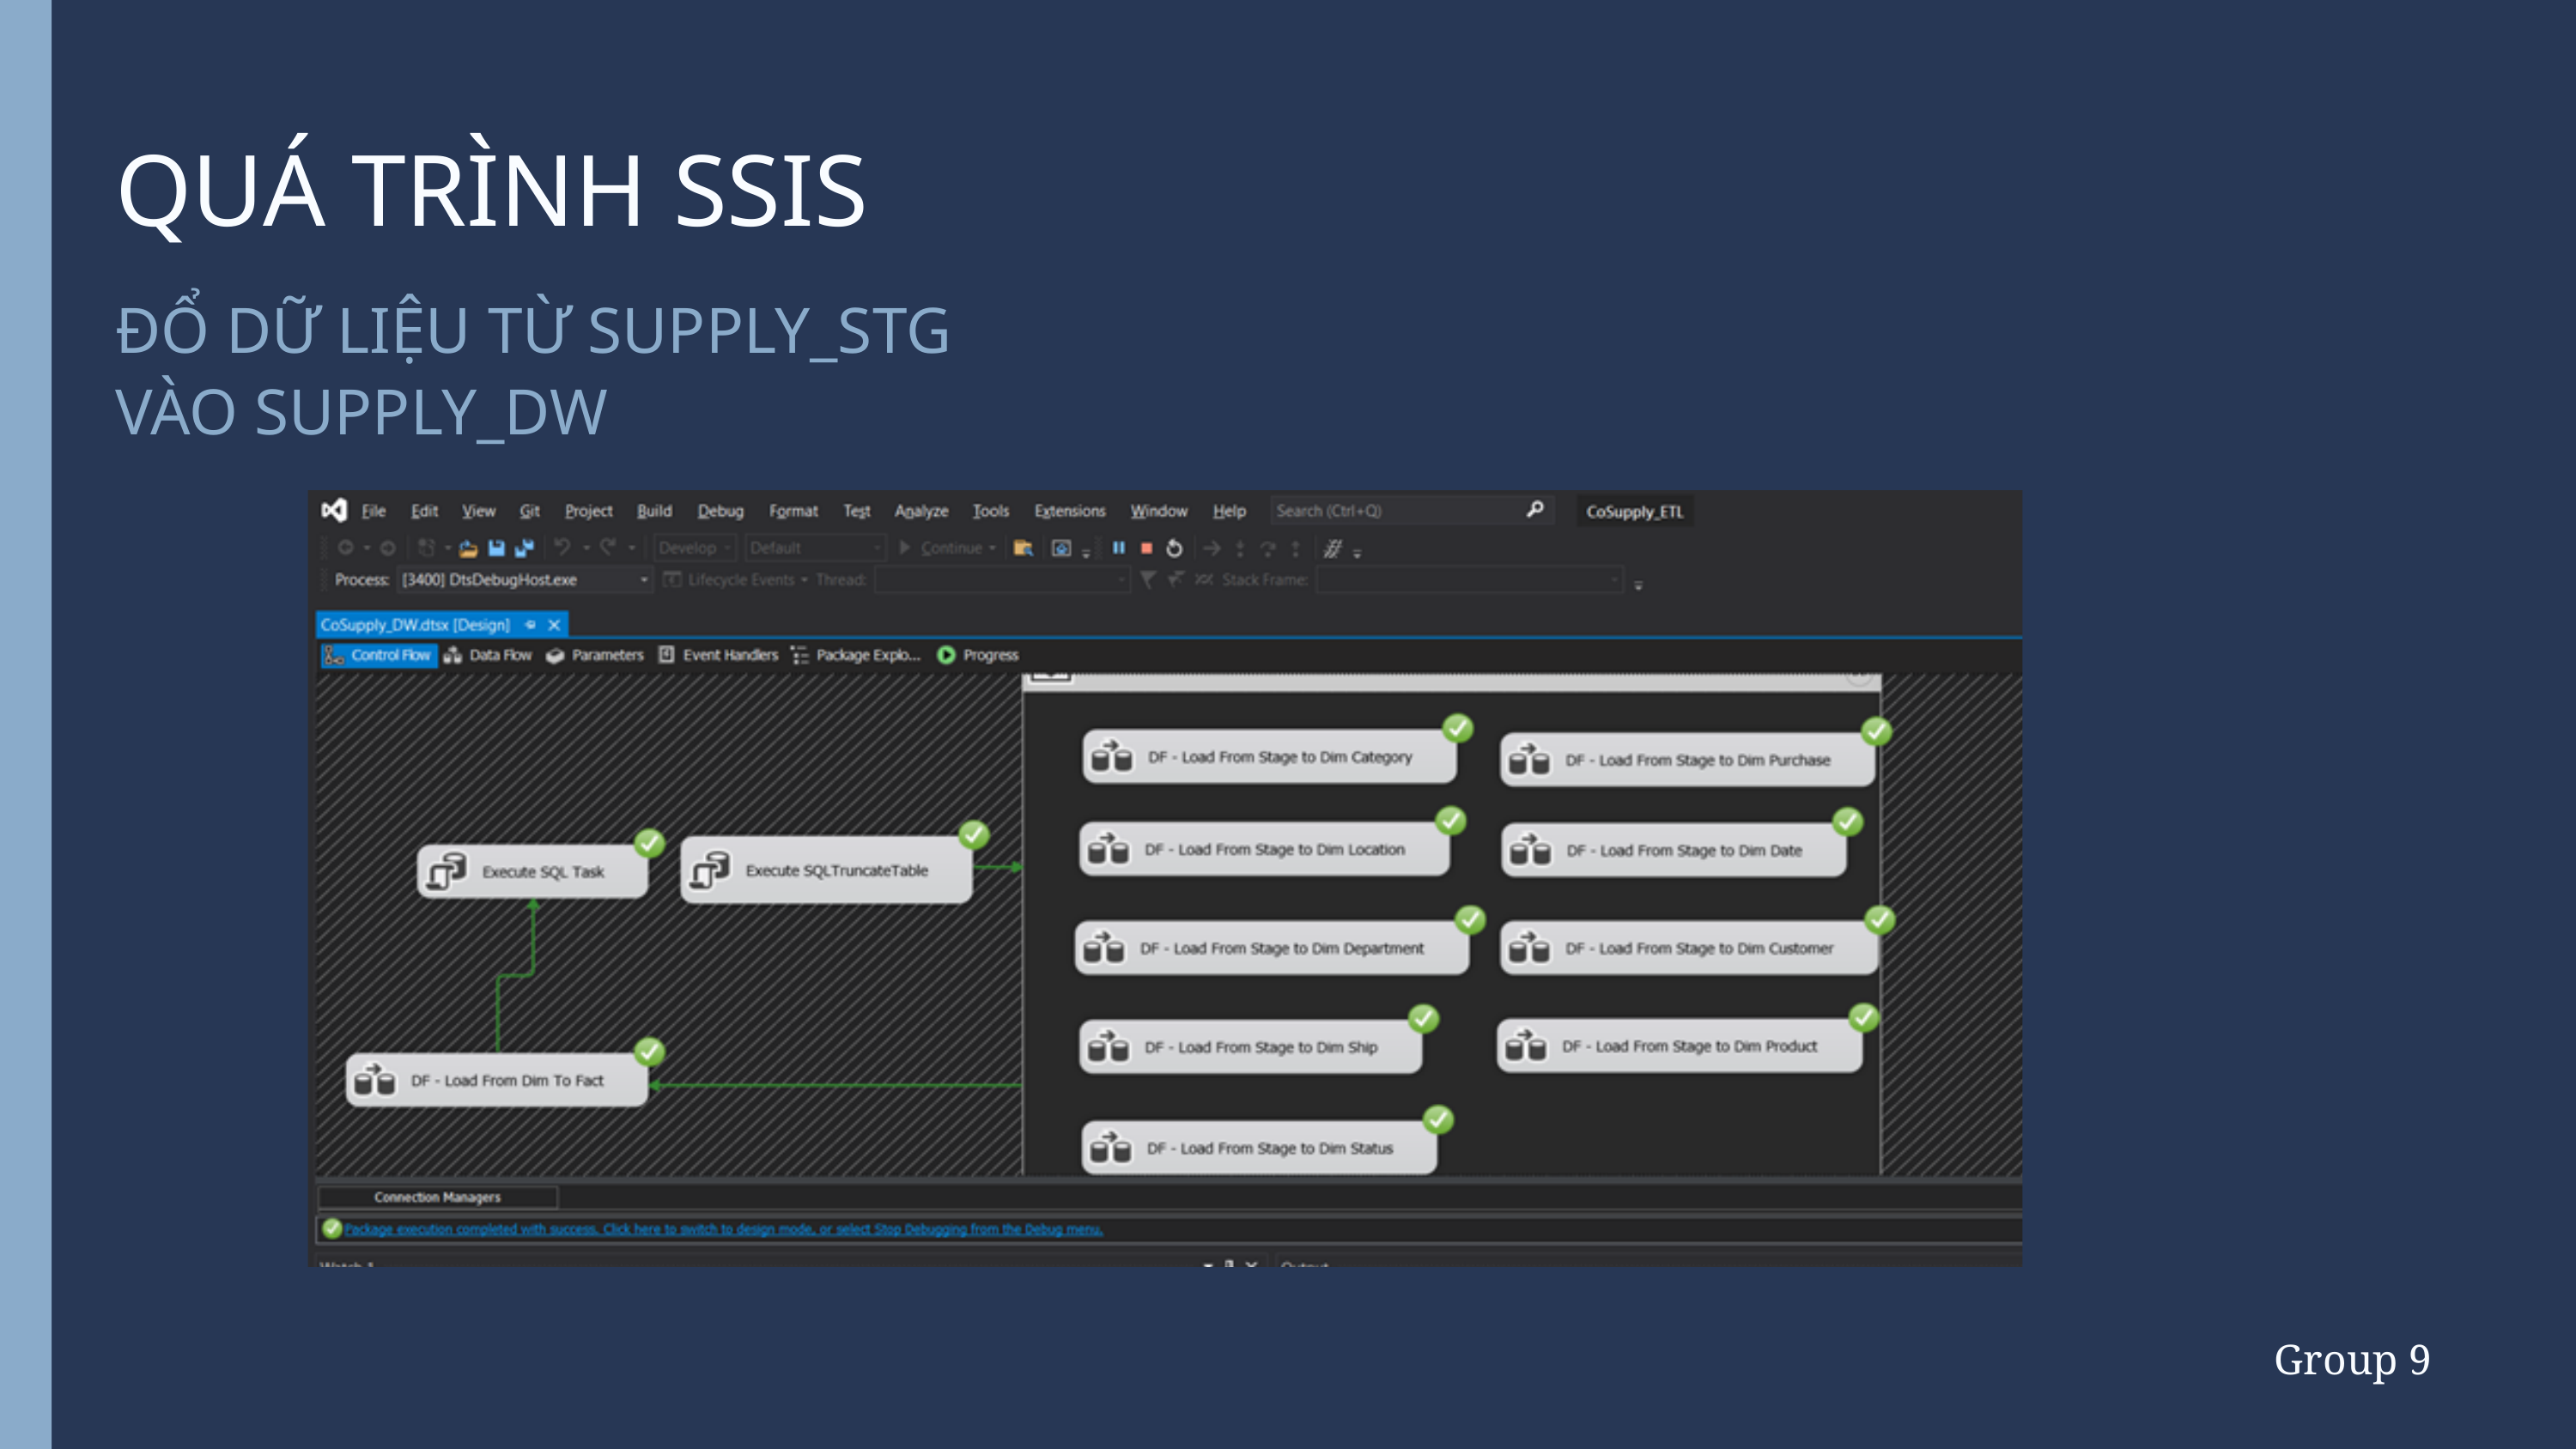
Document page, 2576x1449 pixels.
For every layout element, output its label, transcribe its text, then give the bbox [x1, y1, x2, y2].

text_box ĐỔ DỮ LIỆU TỪ SUPPLY_STG VÀO SUPPLY_DW [115, 284, 1059, 448]
text_box QUÁ TRÌNH SSIS [115, 118, 1165, 246]
text_box [0, 0, 52, 1449]
text_box Group 9 [1880, 1325, 2433, 1383]
picture [307, 489, 2023, 1268]
